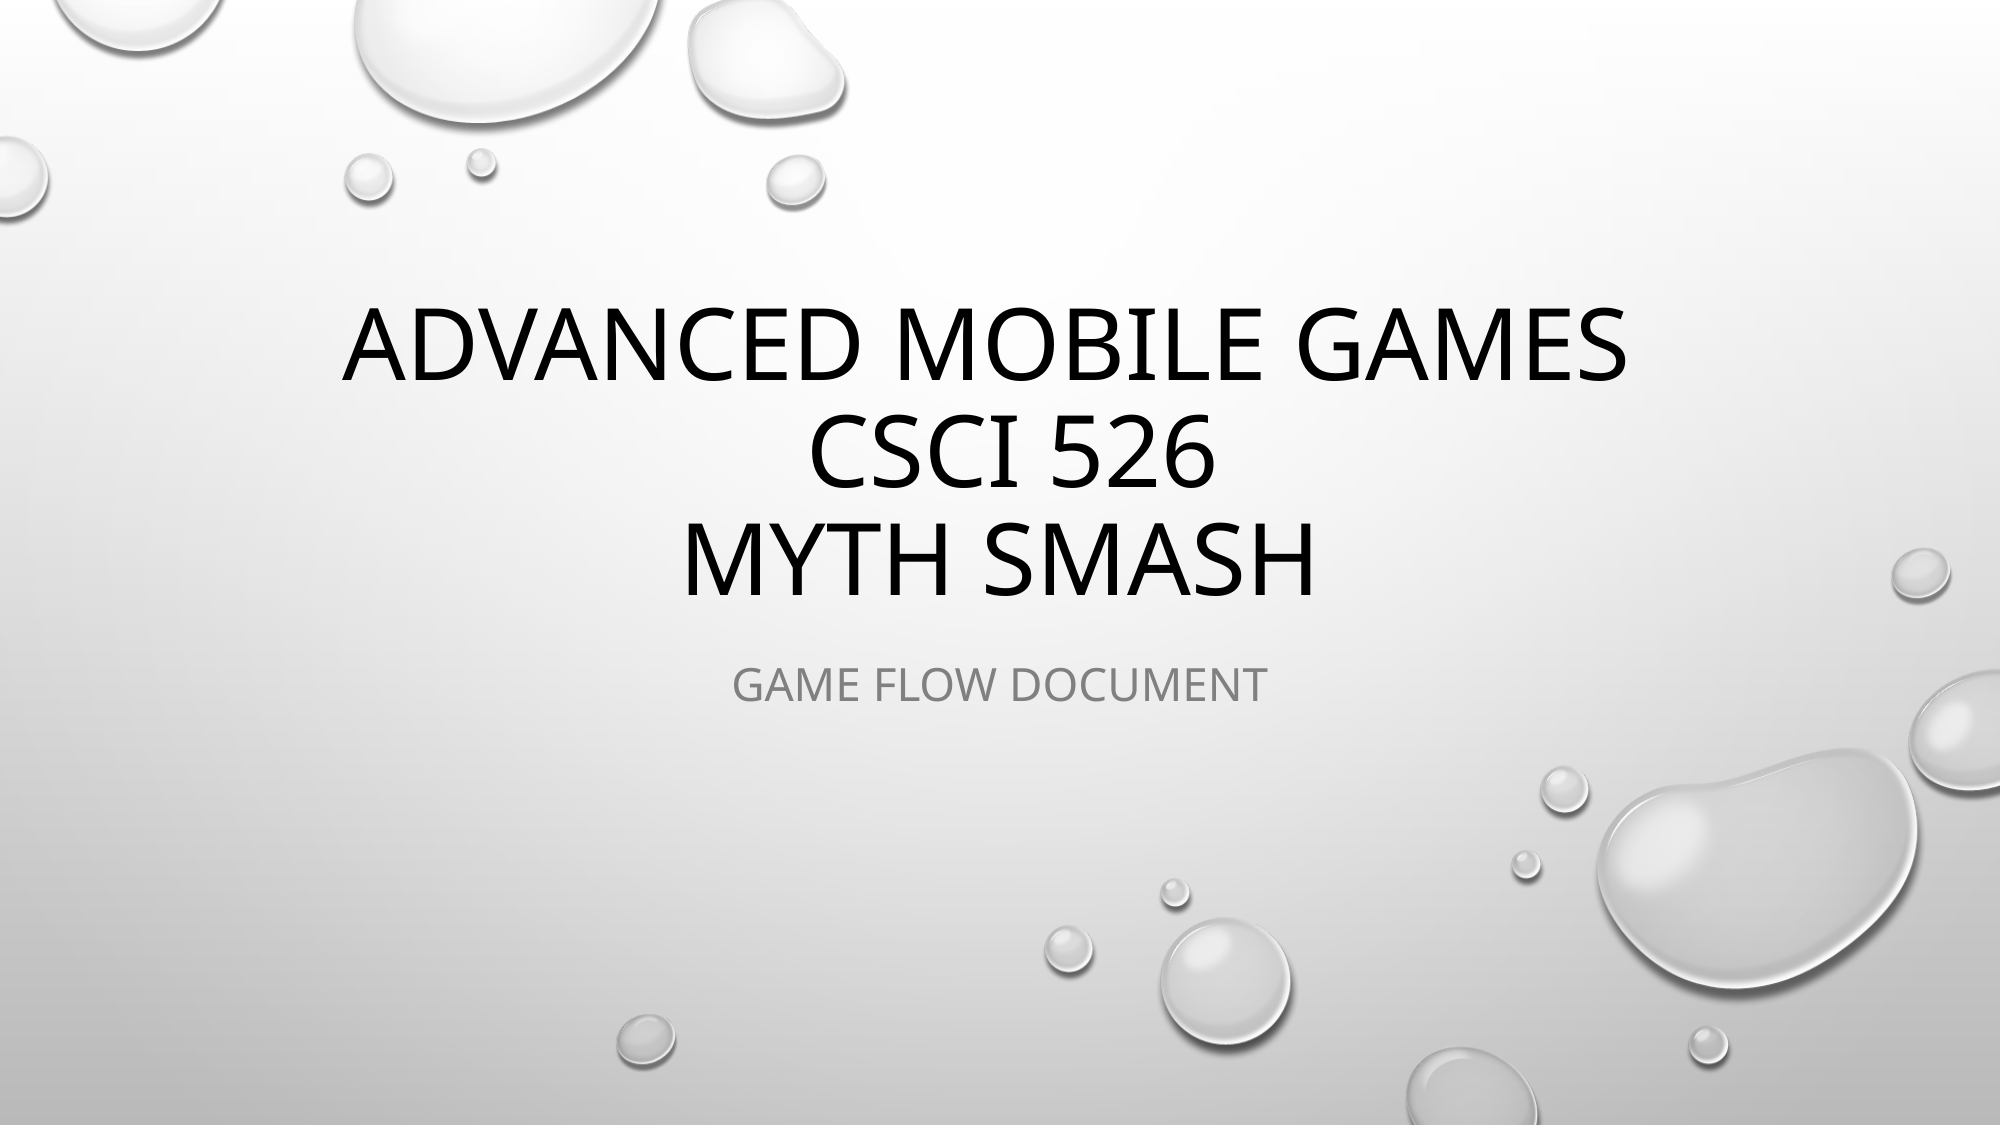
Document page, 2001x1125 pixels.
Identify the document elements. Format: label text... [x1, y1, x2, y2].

title Advanced Mobile Games CSCI 526 myth smash [287, 213, 1713, 625]
subtitle Game Flow Document [287, 637, 1713, 863]
picture [0, 0, 2000, 1125]
